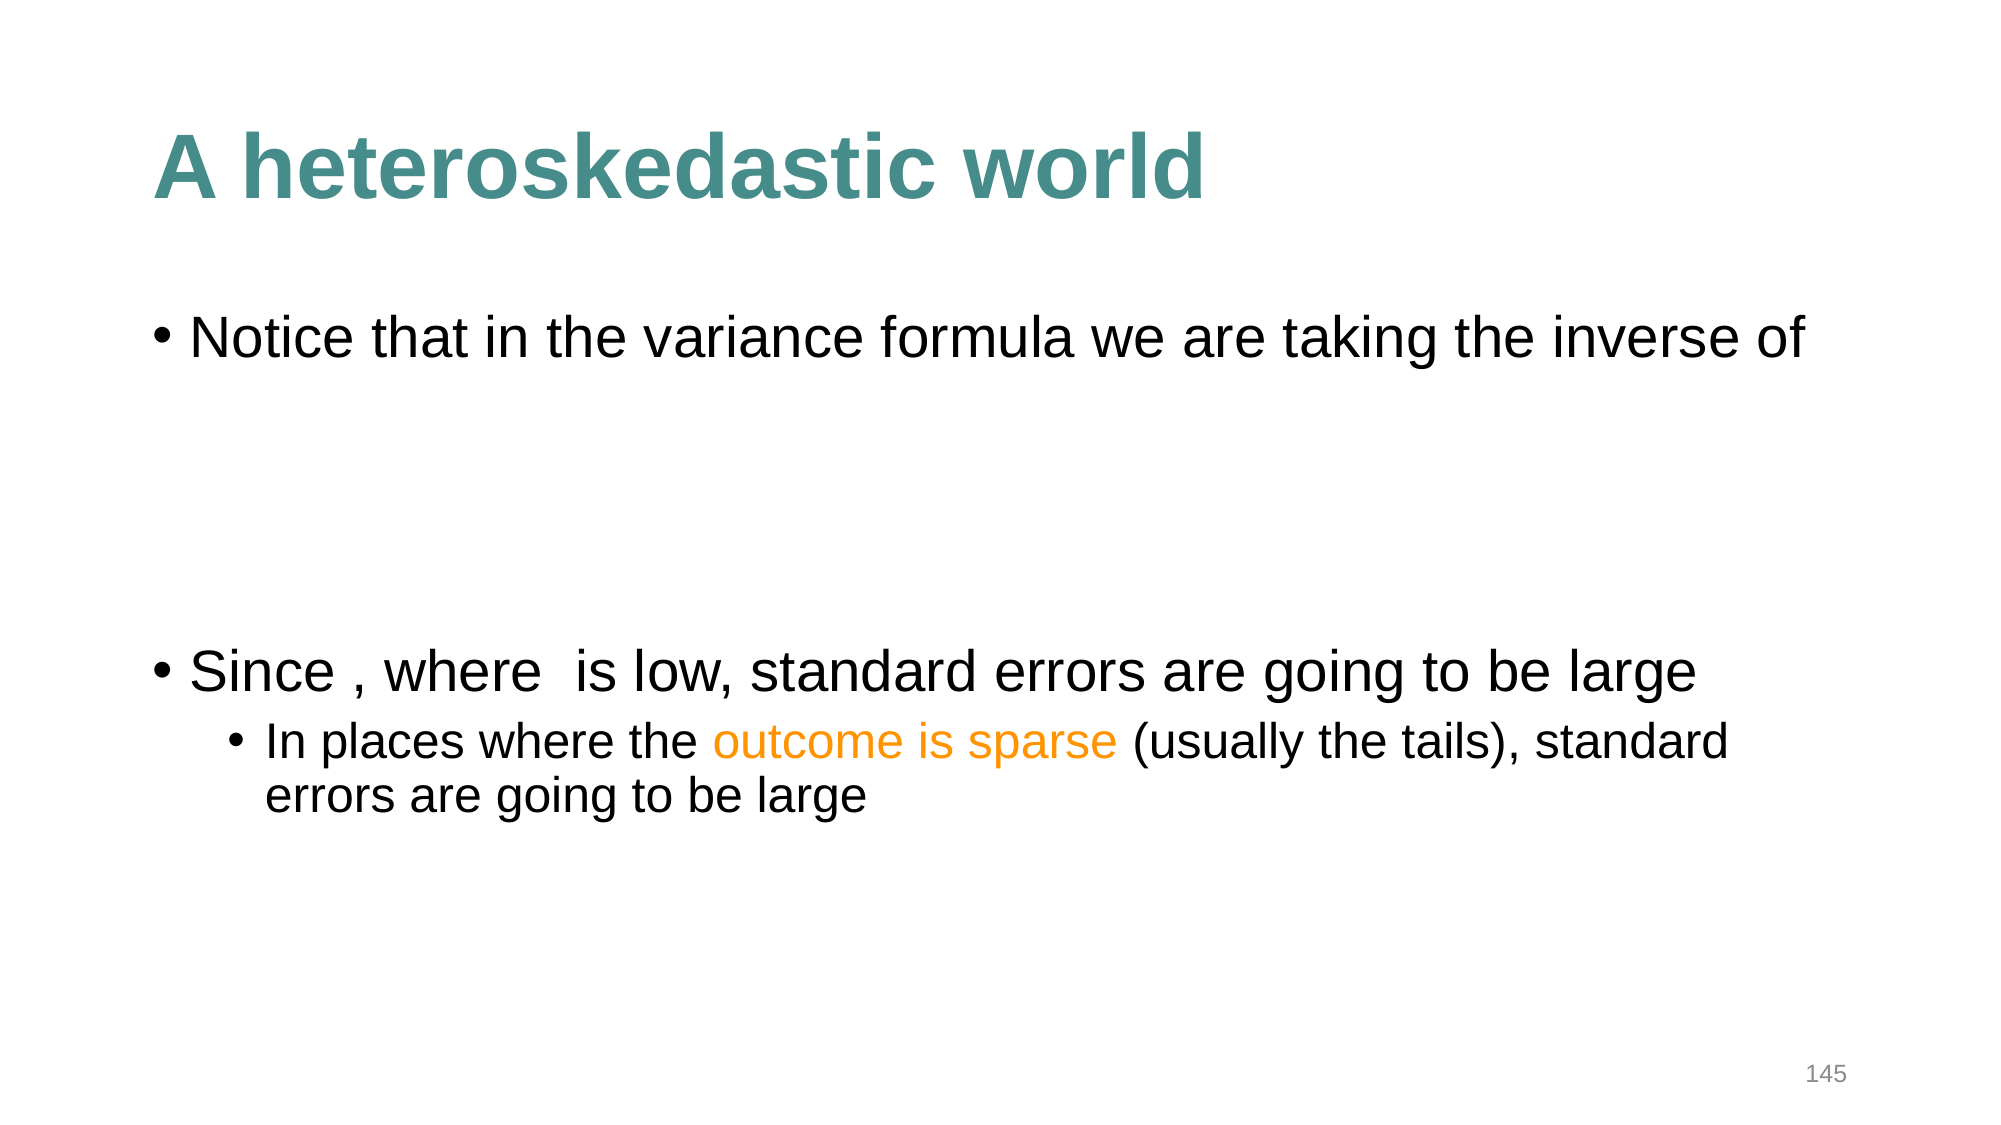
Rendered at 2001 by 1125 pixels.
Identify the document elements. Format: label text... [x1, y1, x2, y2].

title A heteroskedastic world [137, 59, 1863, 278]
slide_number 145 [1412, 1042, 1863, 1103]
